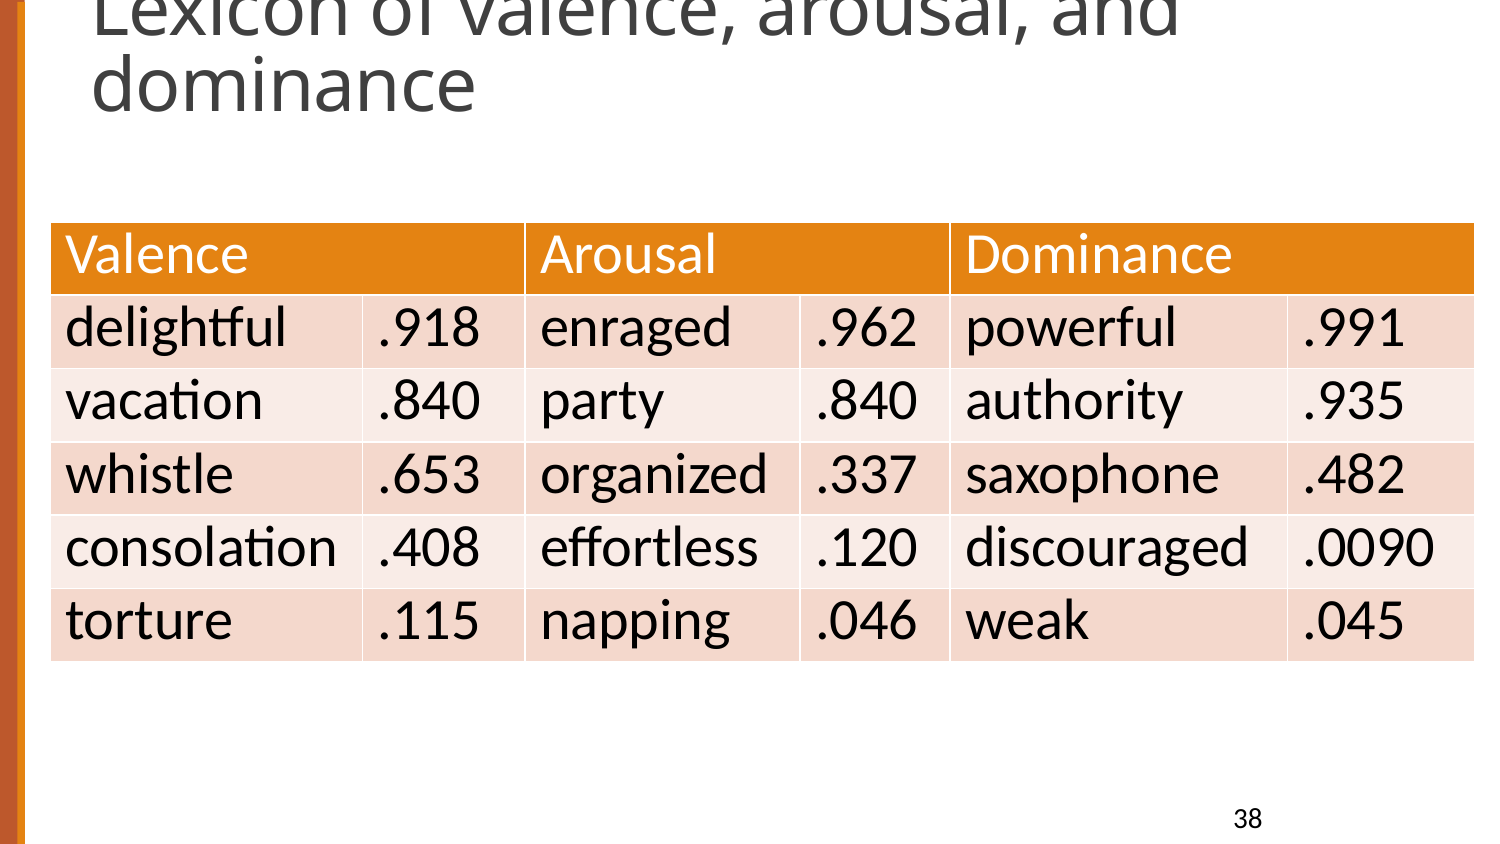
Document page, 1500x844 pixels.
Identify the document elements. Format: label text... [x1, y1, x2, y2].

table_cell whistle [51, 443, 362, 514]
table_cell powerful [951, 296, 1287, 368]
table_cell .962 [801, 296, 949, 368]
table_cell .115 [363, 589, 524, 661]
table_cell napping [526, 589, 799, 661]
table_cell .045 [1288, 589, 1474, 661]
table_cell .918 [363, 296, 524, 368]
table_header Dominance [951, 223, 1474, 294]
table_header Valence [51, 223, 524, 294]
table_cell .337 [801, 443, 949, 514]
table_cell authority [951, 369, 1287, 441]
table_cell .840 [801, 369, 949, 441]
table_cell .935 [1288, 369, 1474, 441]
table_cell .840 [363, 369, 524, 441]
table_cell .120 [801, 516, 949, 588]
table_header Arousal [526, 223, 949, 294]
slide_number 38 [1218, 794, 1380, 840]
table_cell vacation [51, 369, 362, 441]
table_cell enraged [526, 296, 799, 368]
table_cell discouraged [951, 516, 1287, 588]
table_cell .046 [801, 589, 949, 661]
table_cell .0090 [1288, 516, 1474, 588]
table_cell party [526, 369, 799, 441]
table_cell delightful [51, 296, 362, 368]
table_cell torture [51, 589, 362, 661]
table_cell saxophone [951, 443, 1287, 514]
table_cell effortless [526, 516, 799, 588]
table_cell organized [526, 443, 799, 514]
table_cell consolation [51, 516, 362, 588]
table_cell .408 [363, 516, 524, 588]
table_cell .991 [1288, 296, 1474, 368]
table_cell weak [951, 589, 1287, 661]
table_cell .653 [363, 443, 524, 514]
title Lexicon of valence, arousal, and dominance [75, 21, 1450, 135]
table_cell .482 [1288, 443, 1474, 514]
